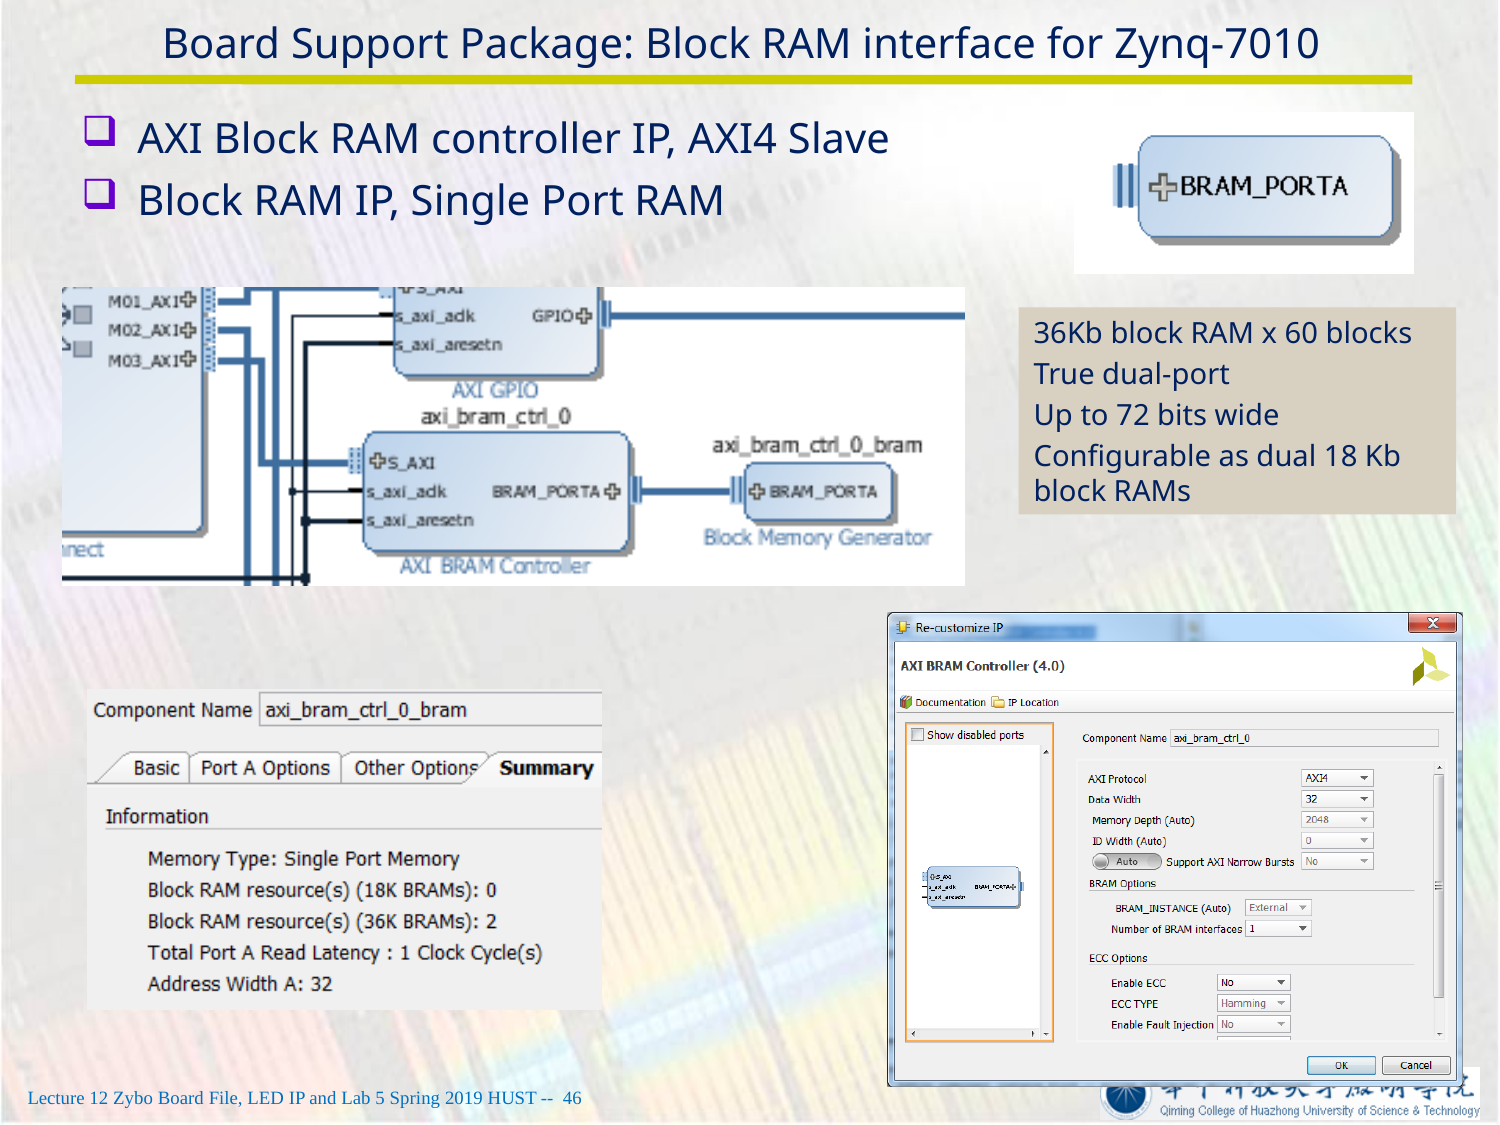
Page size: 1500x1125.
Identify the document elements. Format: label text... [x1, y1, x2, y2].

text_box 36Kb block RAM x 60 blocks True dual-port Up to 72 bits wide Configurable as dual 18 Kb block RAMs [1018, 307, 1457, 515]
title Board Support Package: Block RAM interface for Zynq-7010 [28, 17, 1454, 63]
list AXI Block RAM controller IP, AXI4 Slave Block RAM IP, Single Port RAM [66, 104, 1454, 1049]
picture [0, 0, 1500, 1125]
